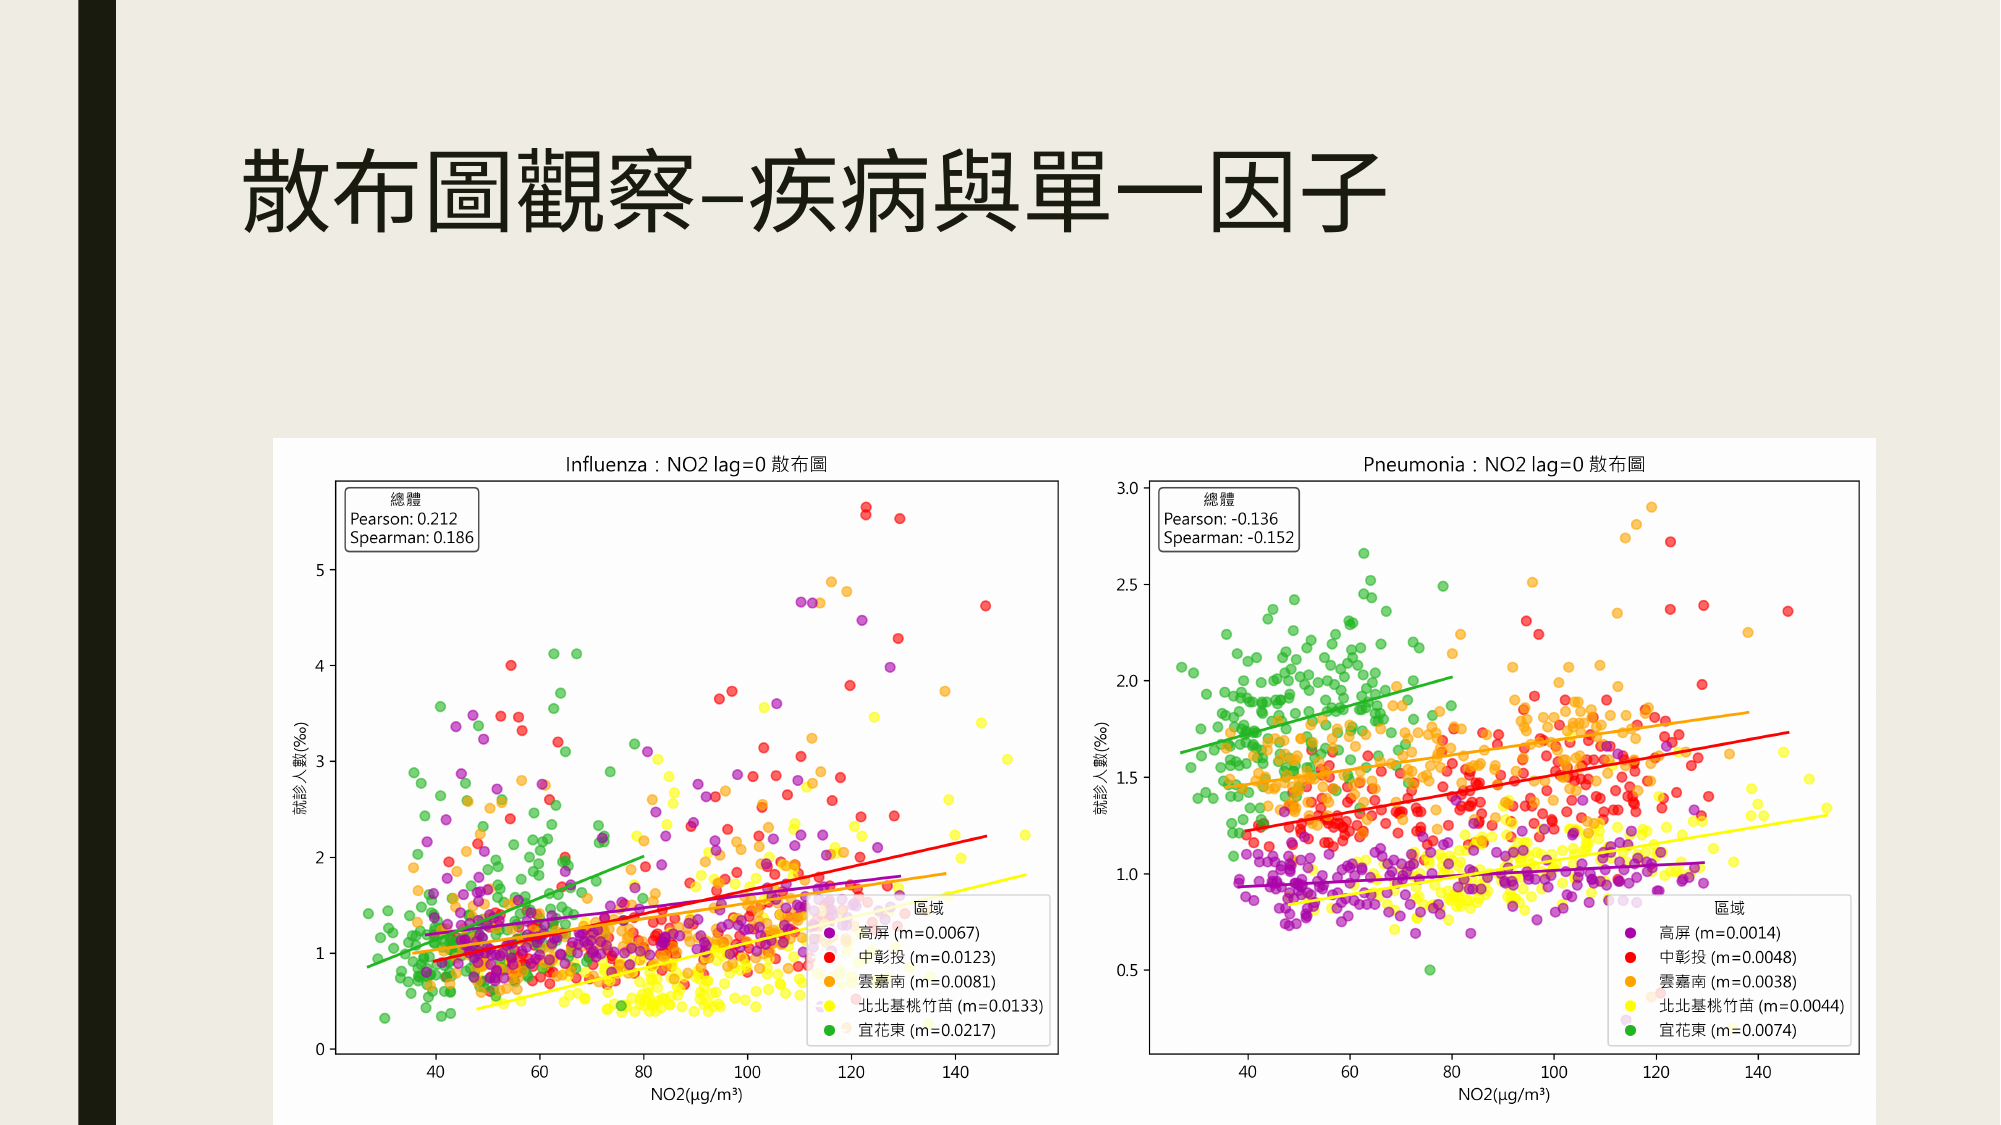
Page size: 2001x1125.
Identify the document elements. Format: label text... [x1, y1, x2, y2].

title 散布圖觀察–疾病與單一因子 [225, 112, 1925, 280]
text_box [273, 438, 1876, 1125]
